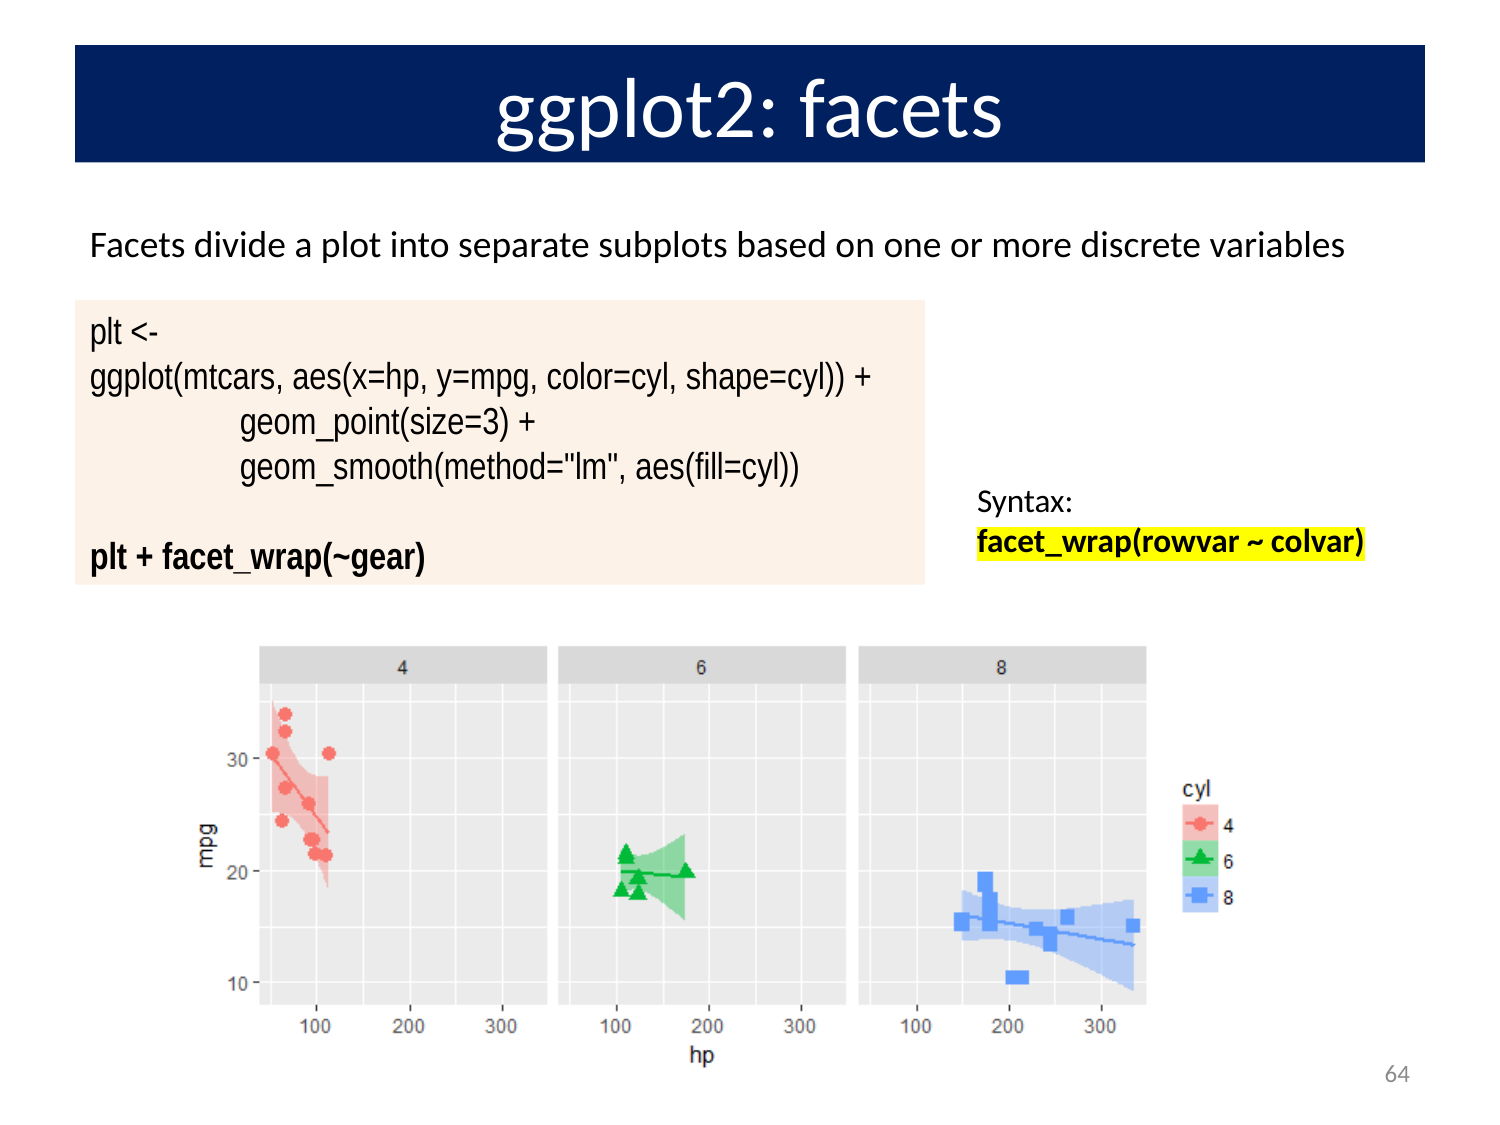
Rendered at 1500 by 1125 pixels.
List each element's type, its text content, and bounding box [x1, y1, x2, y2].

text_box Syntax: facet_wrap(rowvar ~ colvar) [962, 471, 1413, 567]
slide_number 64 [1074, 1042, 1425, 1103]
text_box plt <- ggplot(mtcars, aes(x=hp, y=mpg, color=cyl, shape=cyl)) + geom_point(size=3) + geom_smooth(method="lm", aes(fill=cyl)) plt + facet_wrap(~gear) [75, 299, 925, 585]
picture [183, 637, 1253, 1074]
title ggplot2: facets [75, 45, 1425, 163]
text_box Facets divide a plot into separate subplots based on one or more discrete variables [74, 212, 1425, 273]
